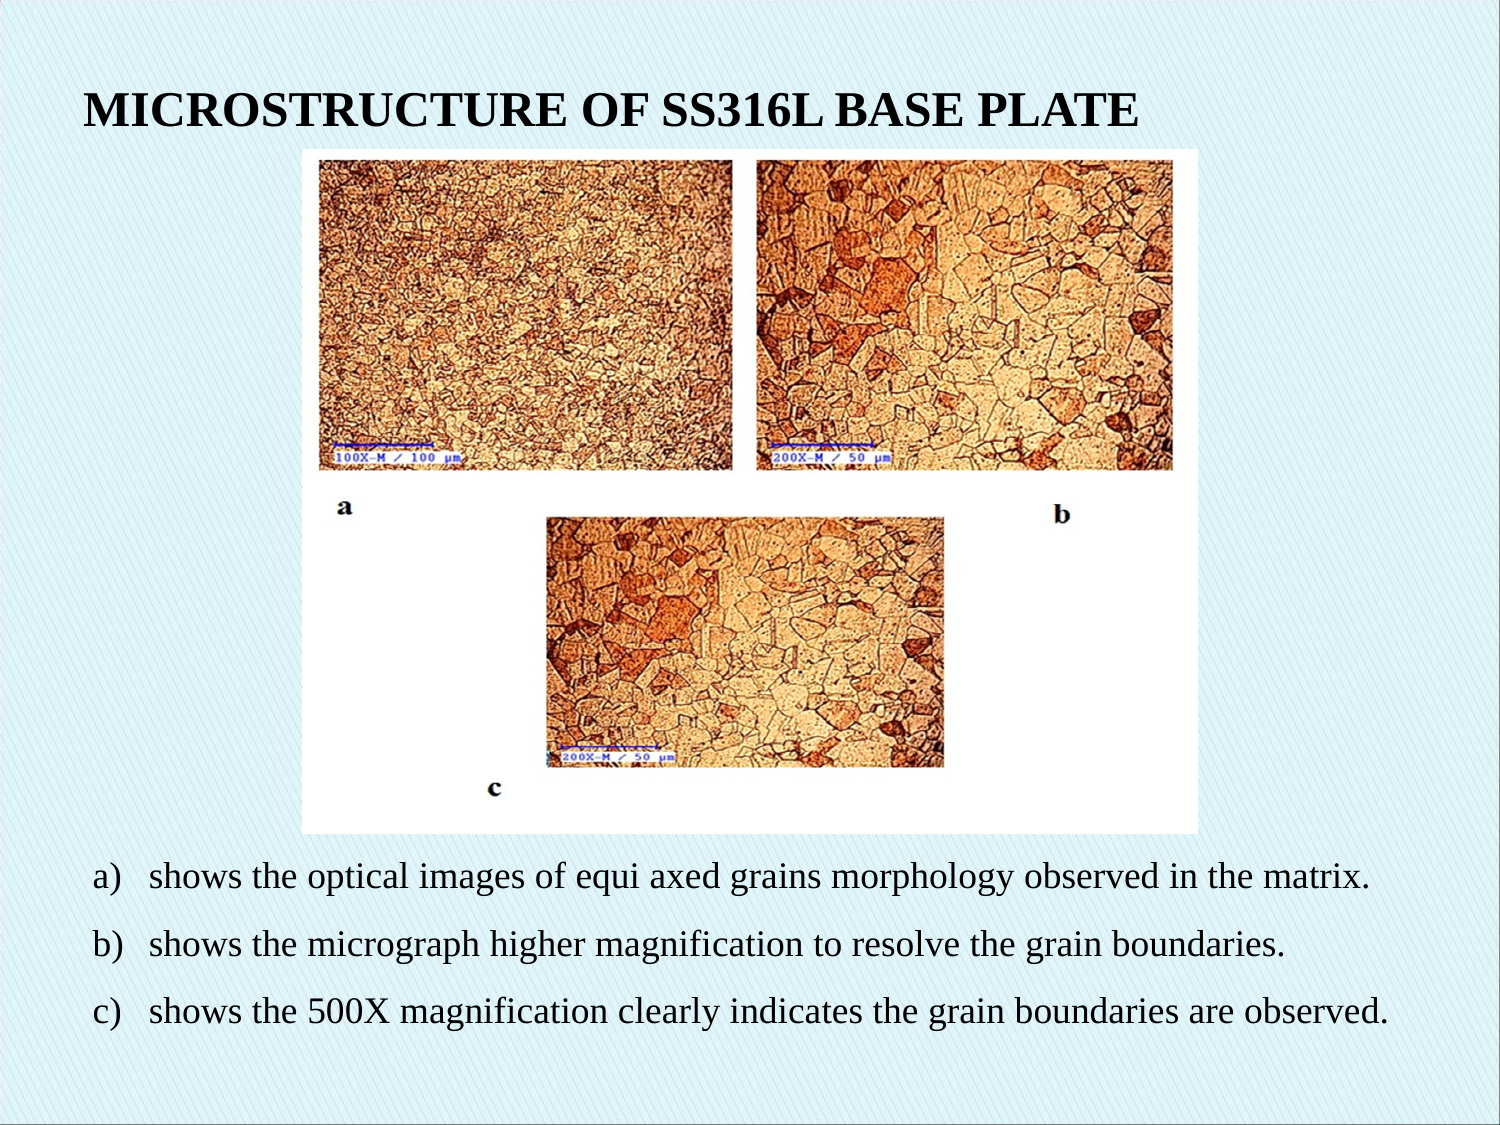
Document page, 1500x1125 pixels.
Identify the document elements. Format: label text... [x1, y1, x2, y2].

title MICROSTRUCTURE OF SS316L BASE PLATE [81, 73, 1238, 264]
text_box shows the optical images of equi axed grains morphology observed in the matrix. shows the micrograph higher magnification to resolve the grain boundaries. shows the 500X magnification clearly indicates the grain boundaries are observed. [78, 821, 1422, 1039]
picture [0, 0, 1500, 1125]
